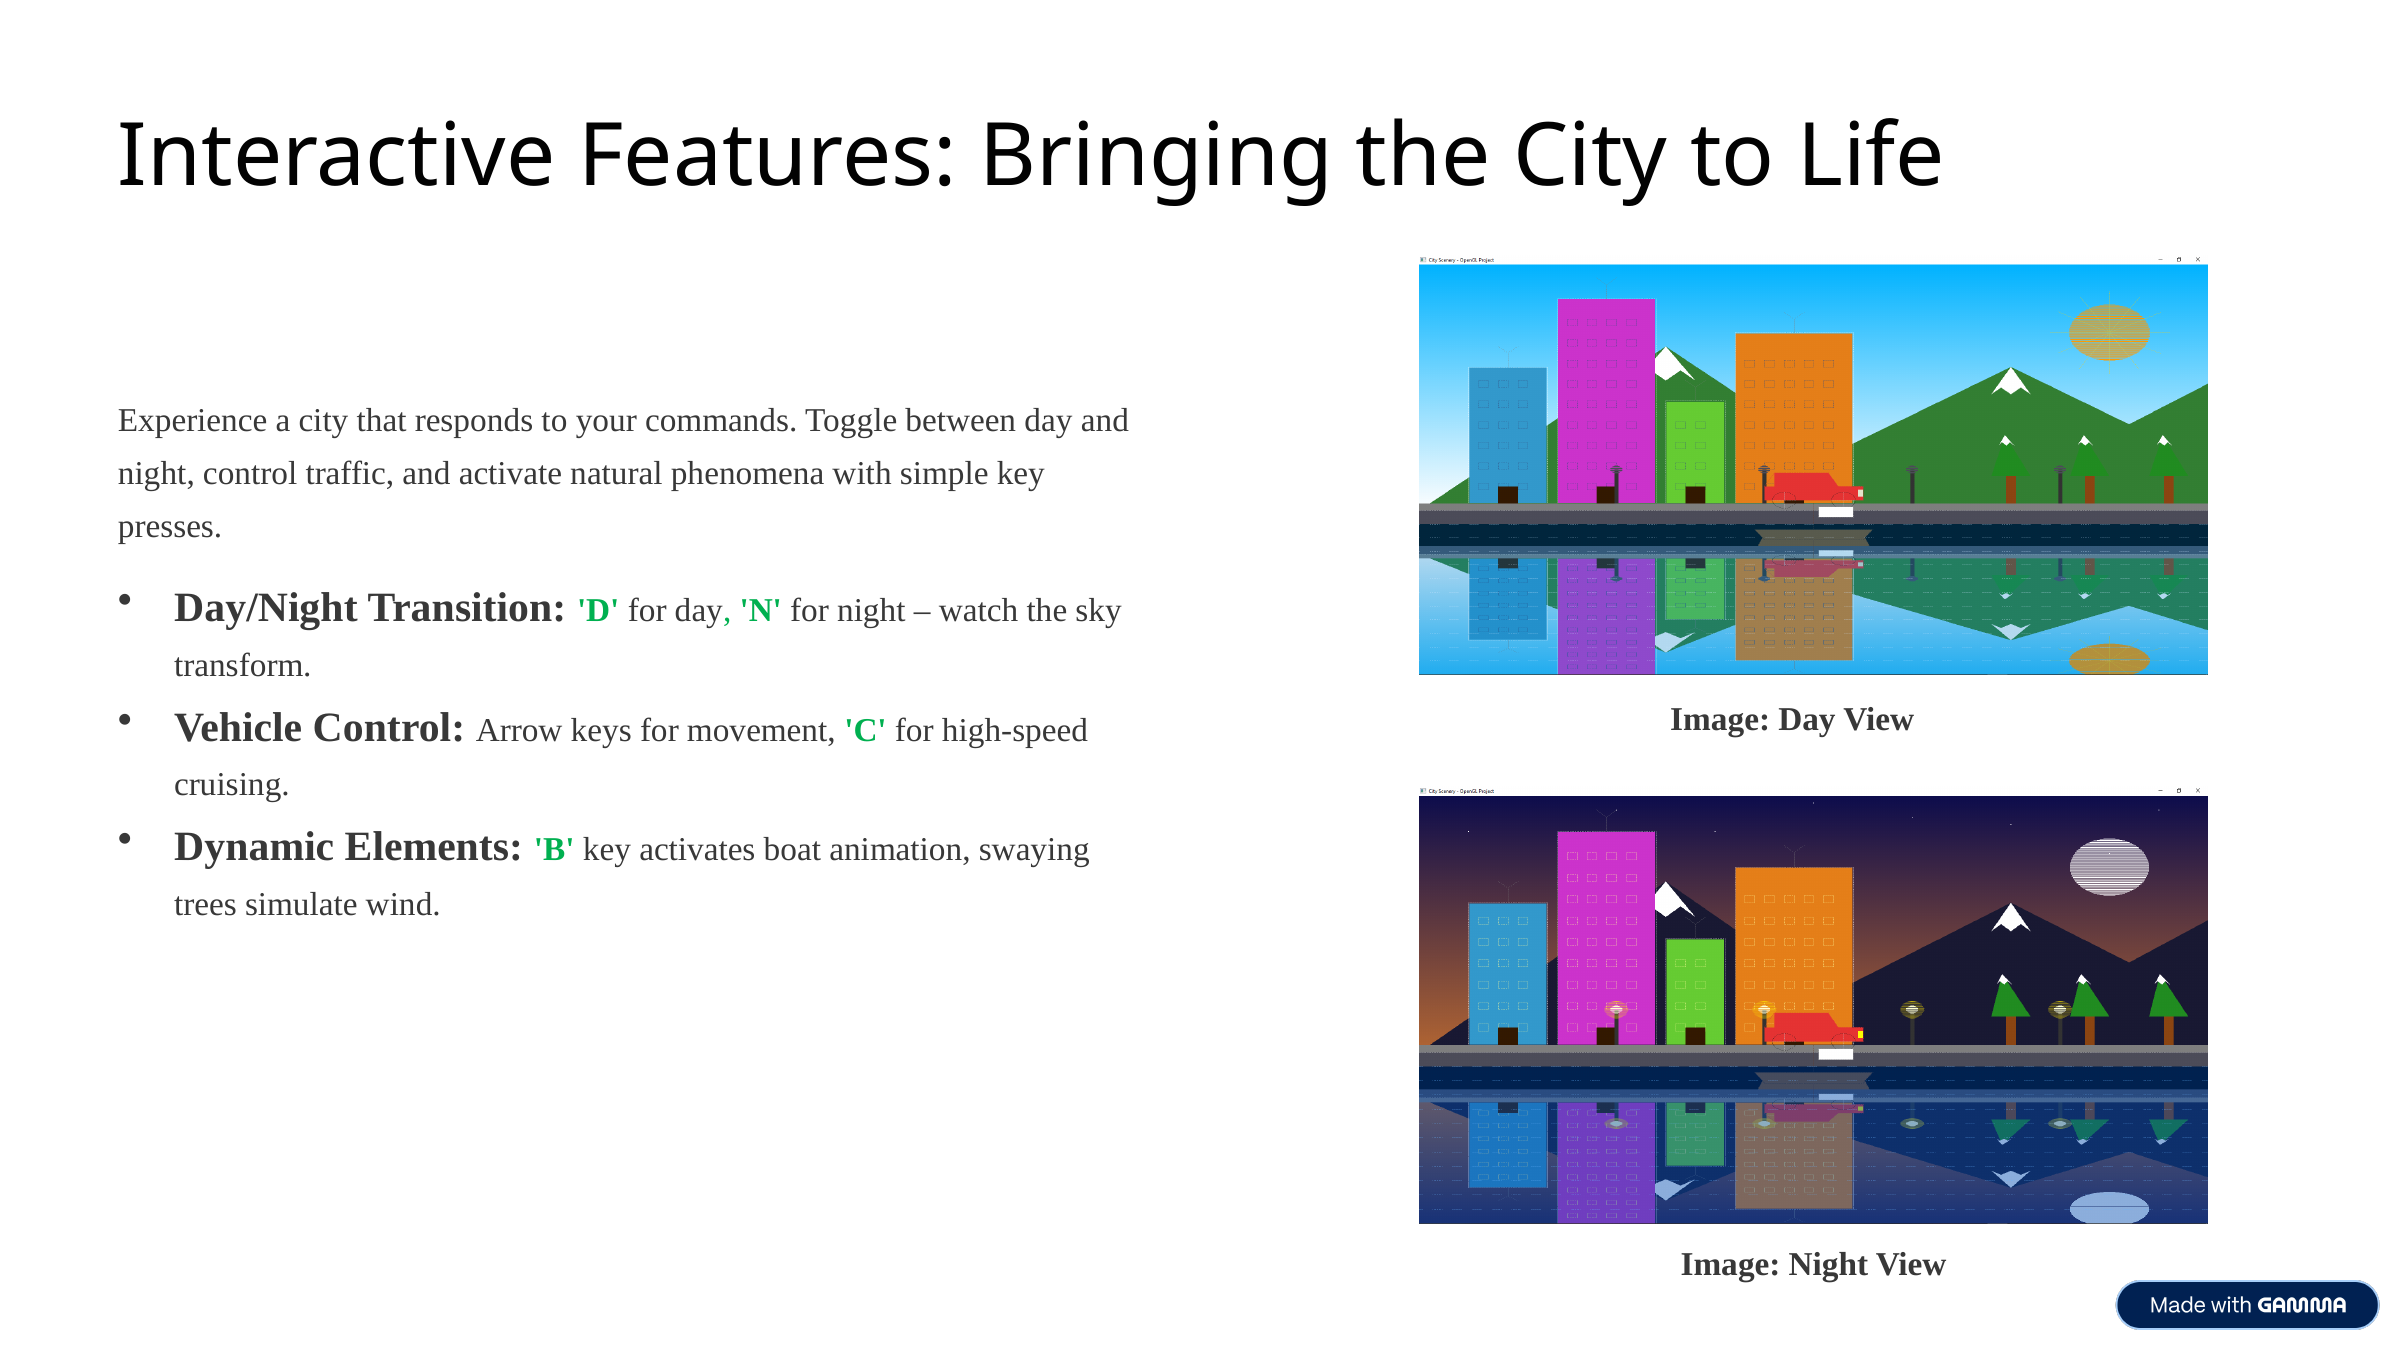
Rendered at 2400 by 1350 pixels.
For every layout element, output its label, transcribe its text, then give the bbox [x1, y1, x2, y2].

text_box Image: Day View [1271, 684, 2313, 793]
picture [1419, 255, 2208, 264]
picture [2106, 1271, 2389, 1339]
text_box Dynamic Elements: 'B' key activates boat animation, swaying trees simulate wind. [117, 815, 1159, 924]
picture [1419, 786, 2208, 1224]
text_box Experience a city that responds to your commands. Toggle between day and night, control traffic, and activate natural phenomena with simple key presses. [117, 384, 1159, 547]
picture [1419, 285, 2208, 675]
text_box Vehicle Control: Arrow keys for movement, 'C' for high-speed cruising. [117, 696, 1159, 804]
text_box Interactive Features: Bringing the City to Life [117, 92, 1901, 204]
text_box Day/Night Transition: 'D' for day, 'N' for night – watch the sky transform. [117, 576, 1159, 685]
text_box Image: Night View [1293, 1228, 2335, 1337]
